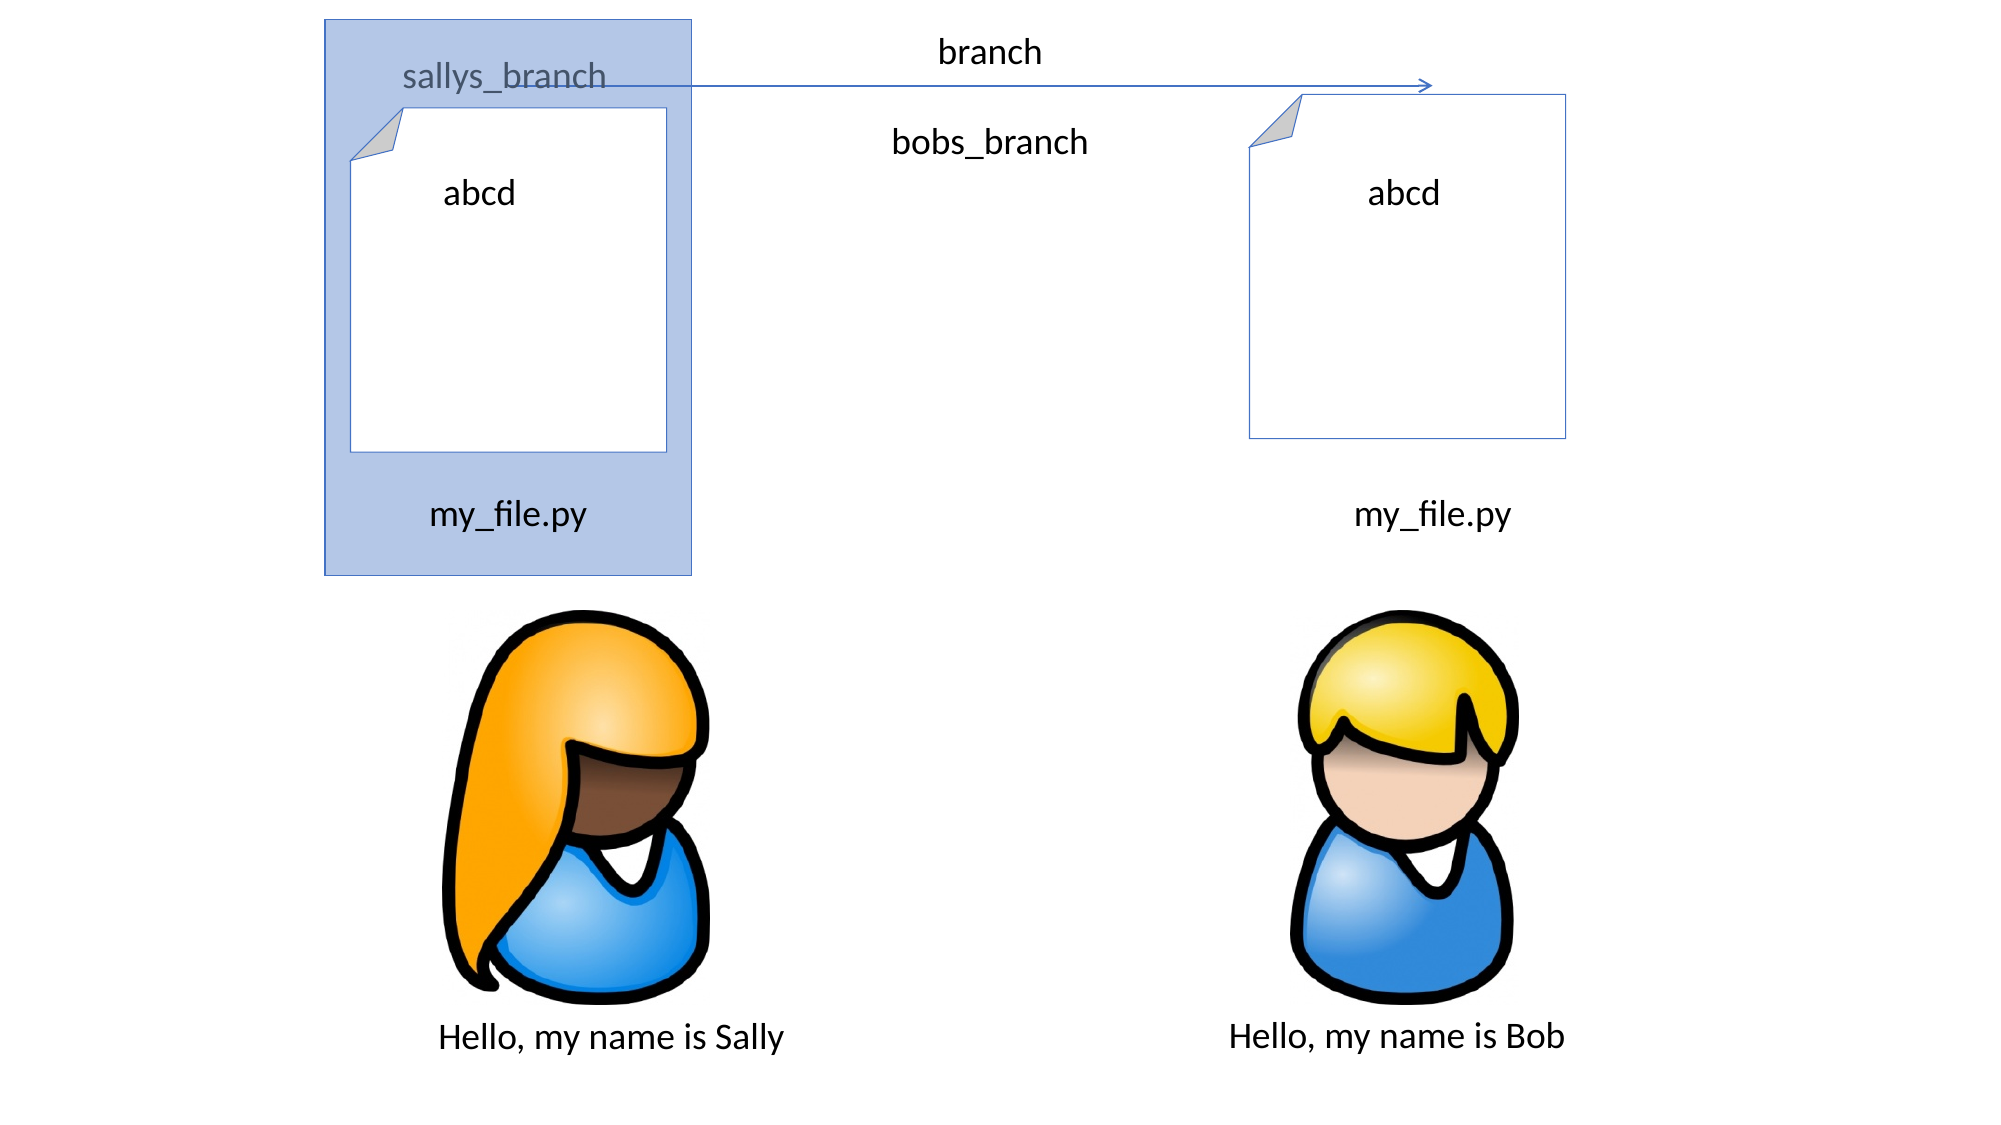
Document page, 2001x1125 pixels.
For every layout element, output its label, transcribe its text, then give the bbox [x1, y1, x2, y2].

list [217, 610, 935, 1005]
text_box Hello, my name is Sally [411, 1005, 812, 1065]
text_box [348, 107, 668, 453]
text_box [324, 542, 692, 576]
text_box abcd [428, 160, 617, 221]
text_box [1247, 93, 1567, 440]
text_box branch bobs_branch [831, 19, 1150, 85]
text_box abcd [1352, 160, 1541, 221]
text_box Hello, my name is Bob [1197, 1004, 1598, 1064]
text_box branch bobs_branch [831, 86, 1150, 170]
text_box [324, 19, 692, 481]
text_box my_file.py [324, 481, 692, 542]
picture [1290, 610, 1519, 1005]
text_box sallys_branch [372, 44, 638, 104]
text_box my_file.py [1249, 481, 1616, 542]
